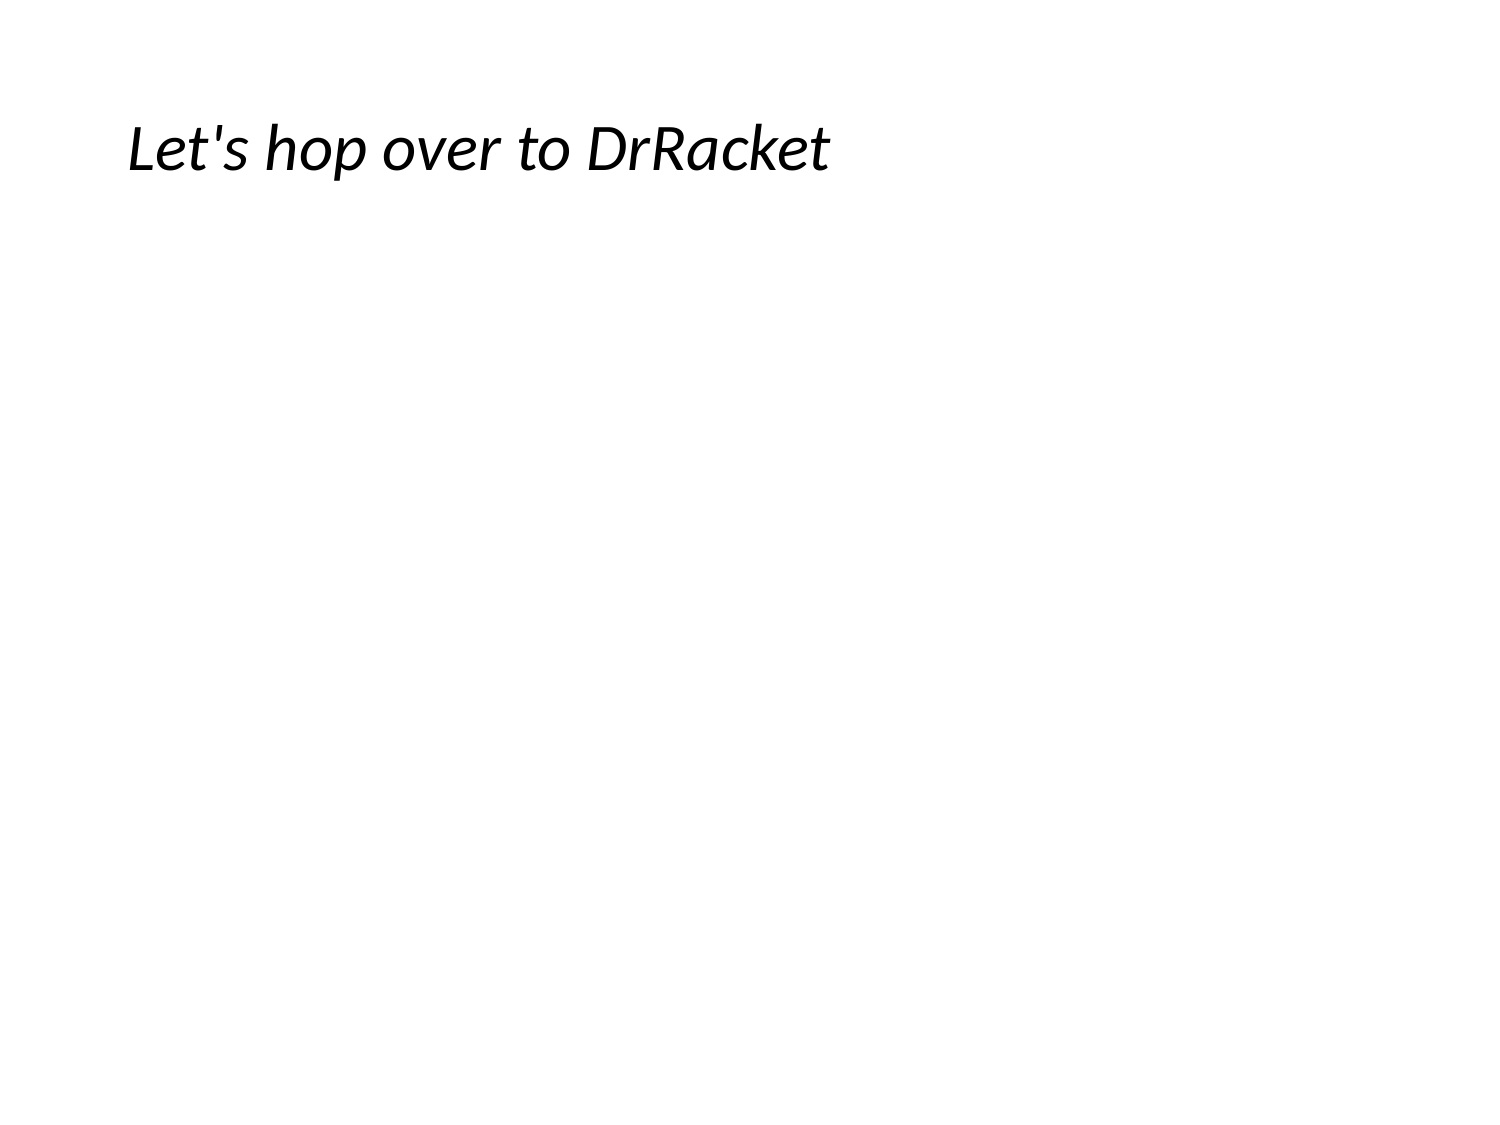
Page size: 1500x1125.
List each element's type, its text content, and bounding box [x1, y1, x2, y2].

title Let's hop over to DrRacket [112, 49, 1388, 238]
